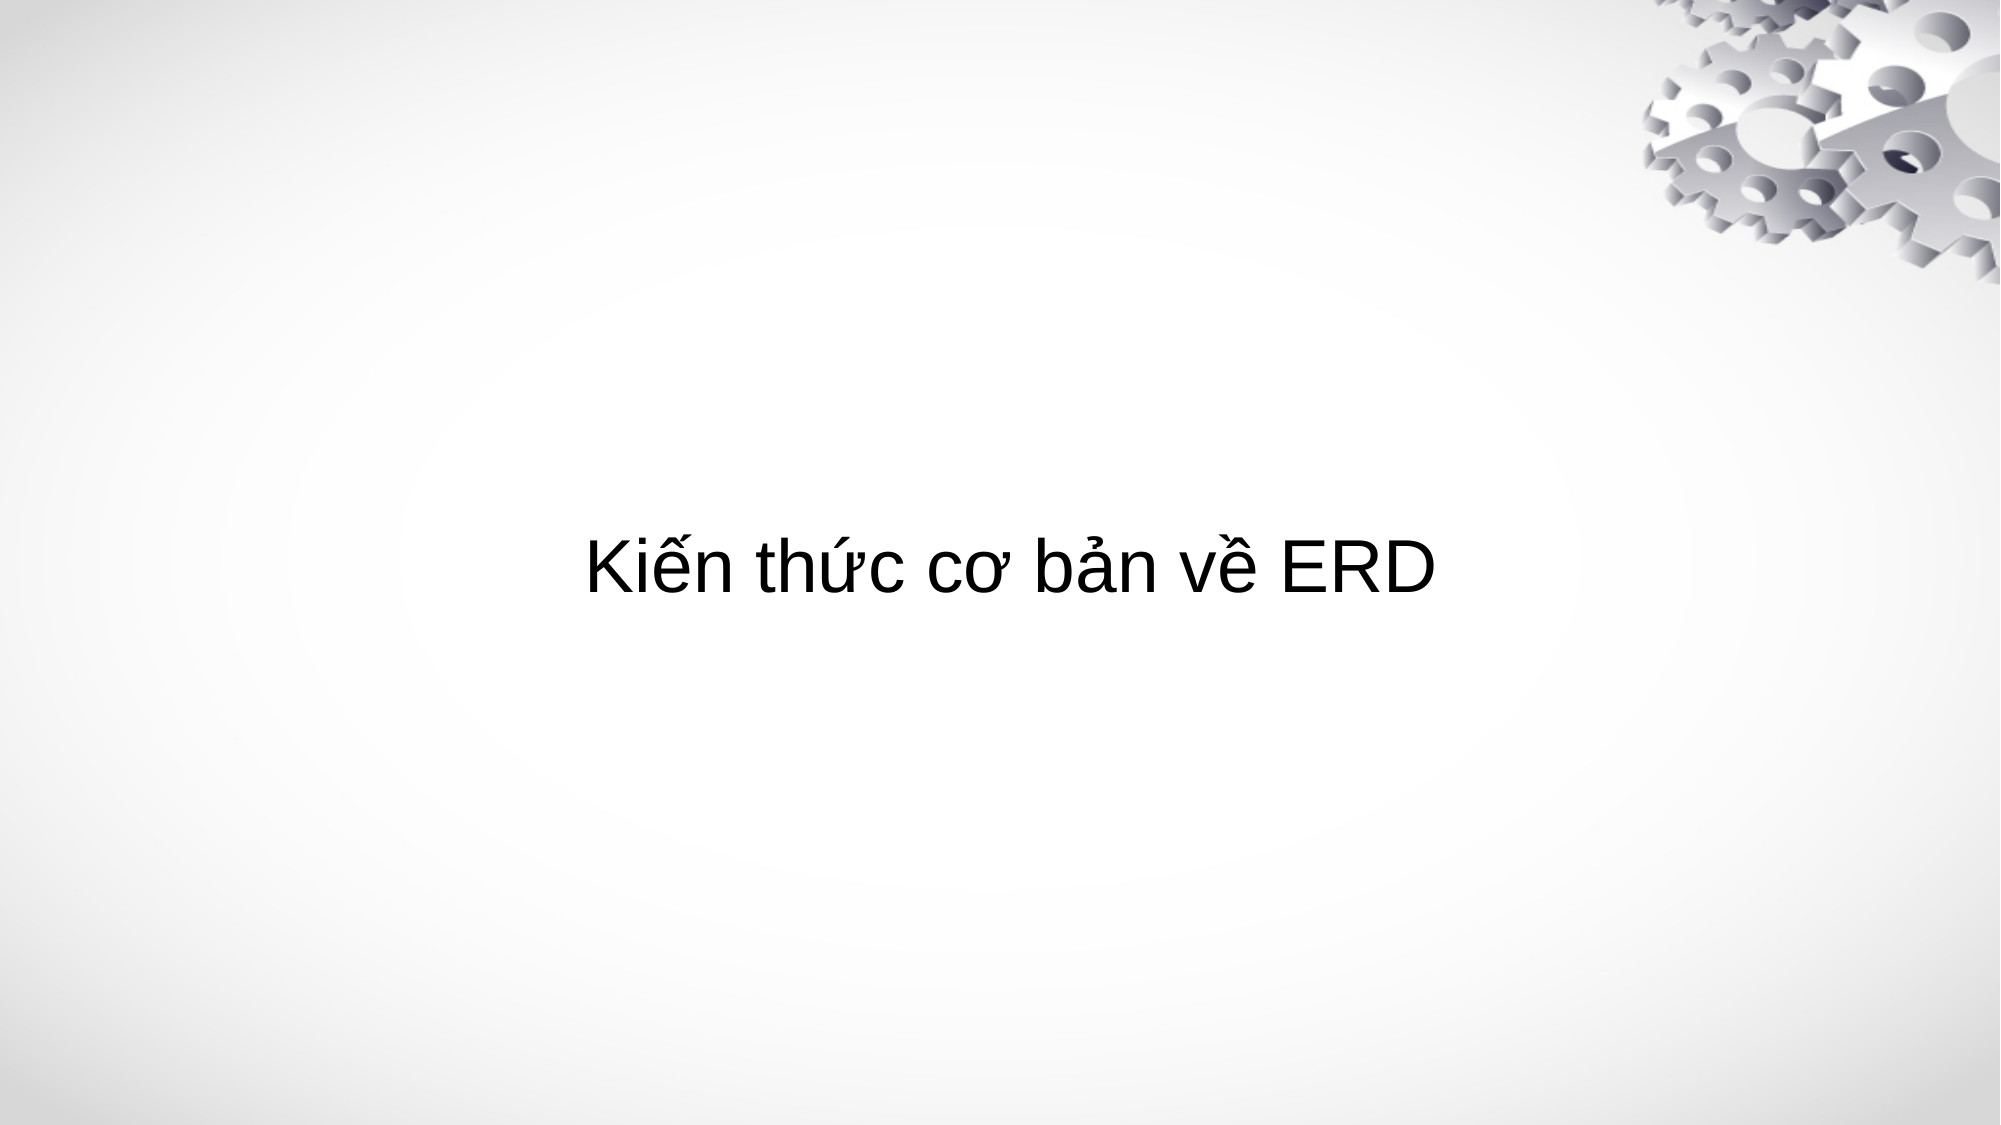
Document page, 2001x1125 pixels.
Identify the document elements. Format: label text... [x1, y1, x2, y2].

picture [0, 0, 2000, 1125]
title Kiến thức cơ bản về ERD [111, 354, 1912, 771]
